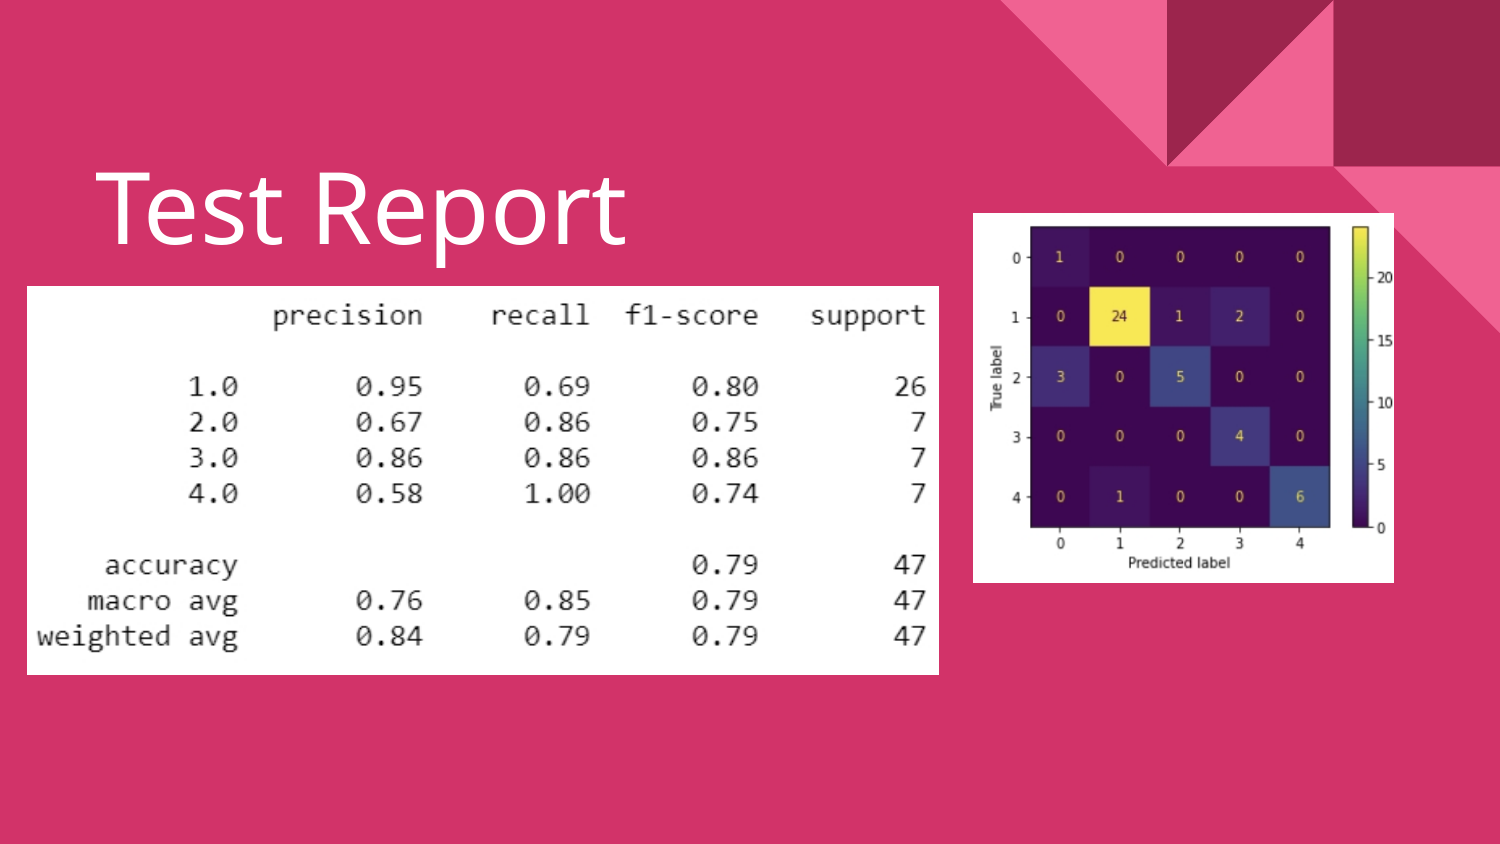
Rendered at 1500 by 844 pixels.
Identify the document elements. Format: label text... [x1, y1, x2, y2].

picture [973, 213, 1395, 584]
title Test Report [80, 86, 671, 285]
picture [27, 286, 939, 675]
